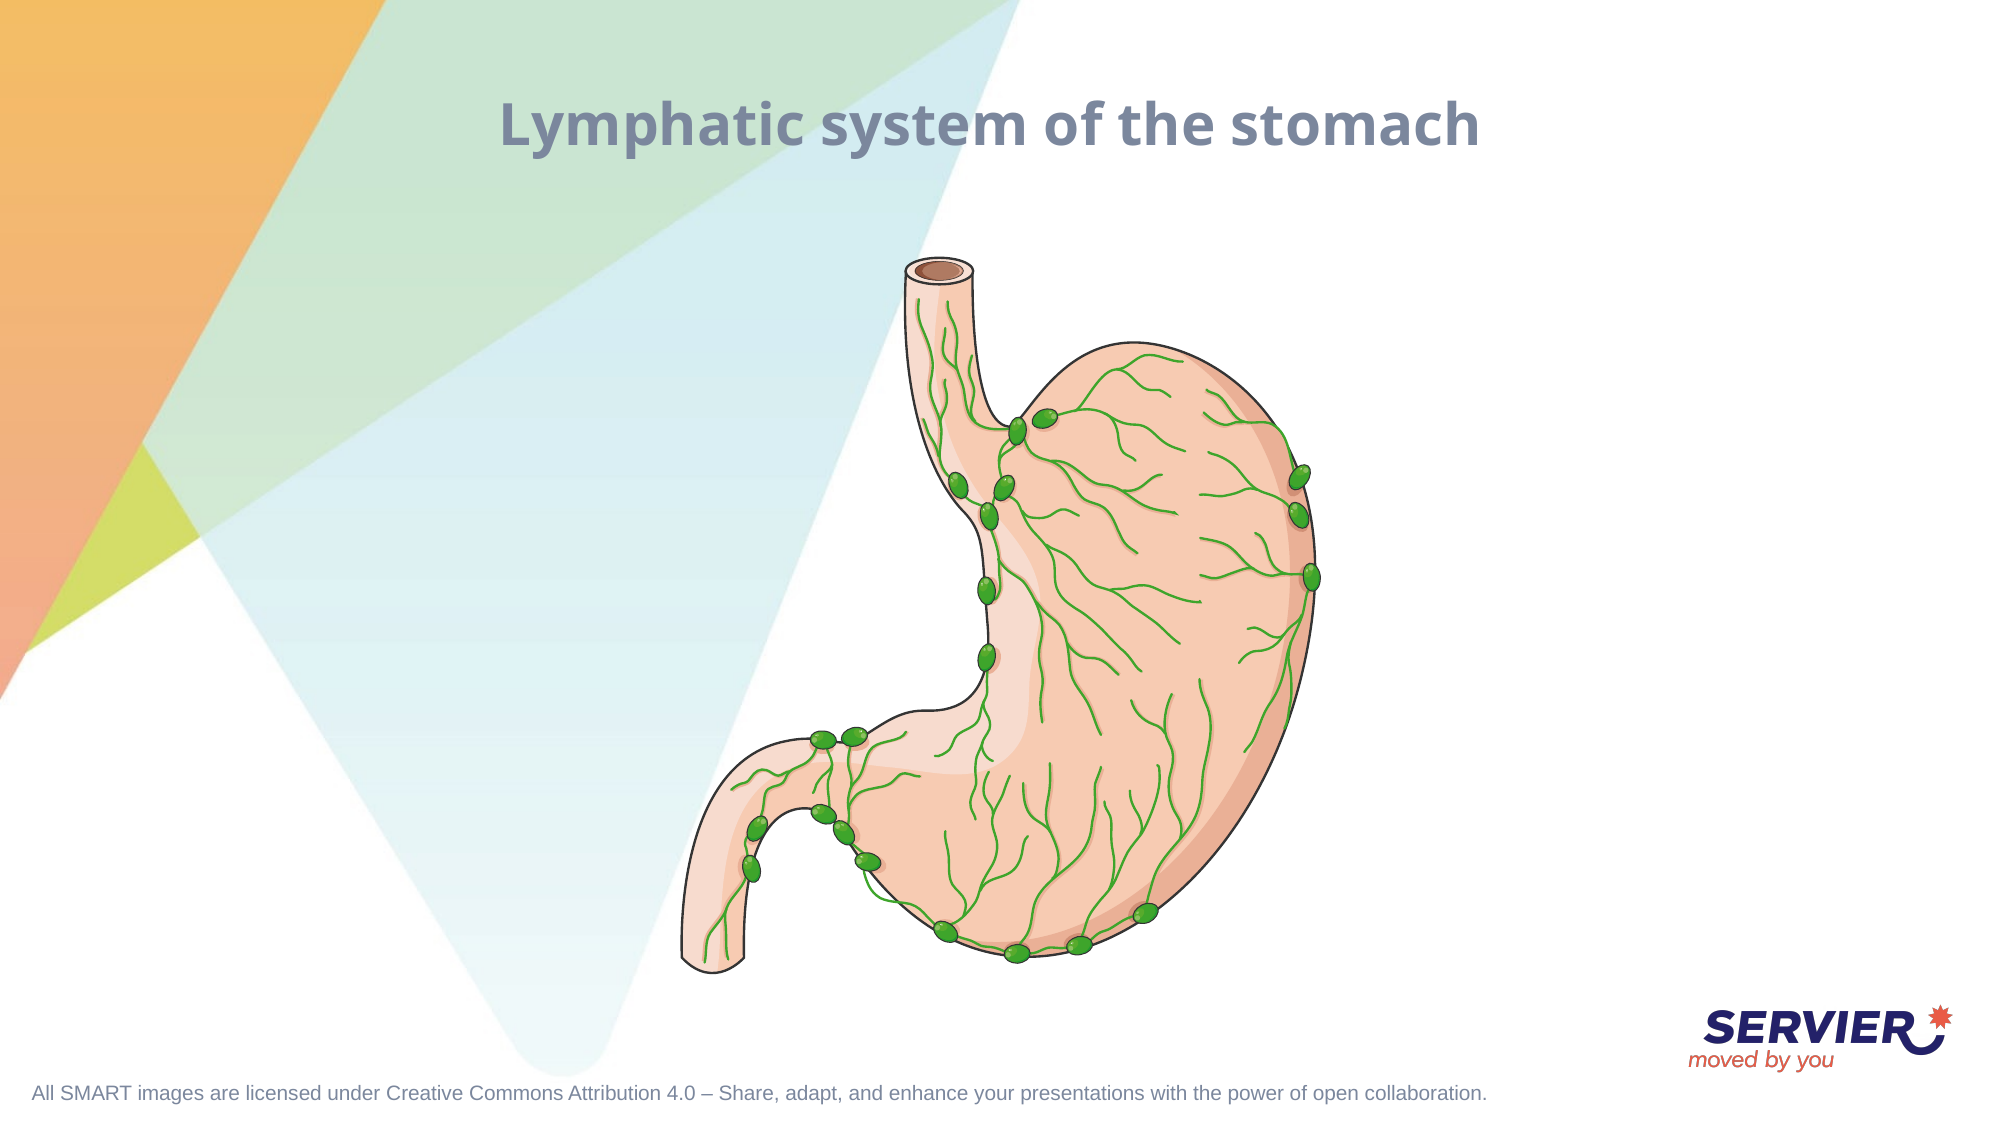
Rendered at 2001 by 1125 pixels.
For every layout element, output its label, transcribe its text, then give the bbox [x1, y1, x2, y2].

title Lymphatic system of the stomach [55, 12, 1927, 232]
picture [0, 0, 2001, 1125]
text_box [670, 257, 1362, 1071]
